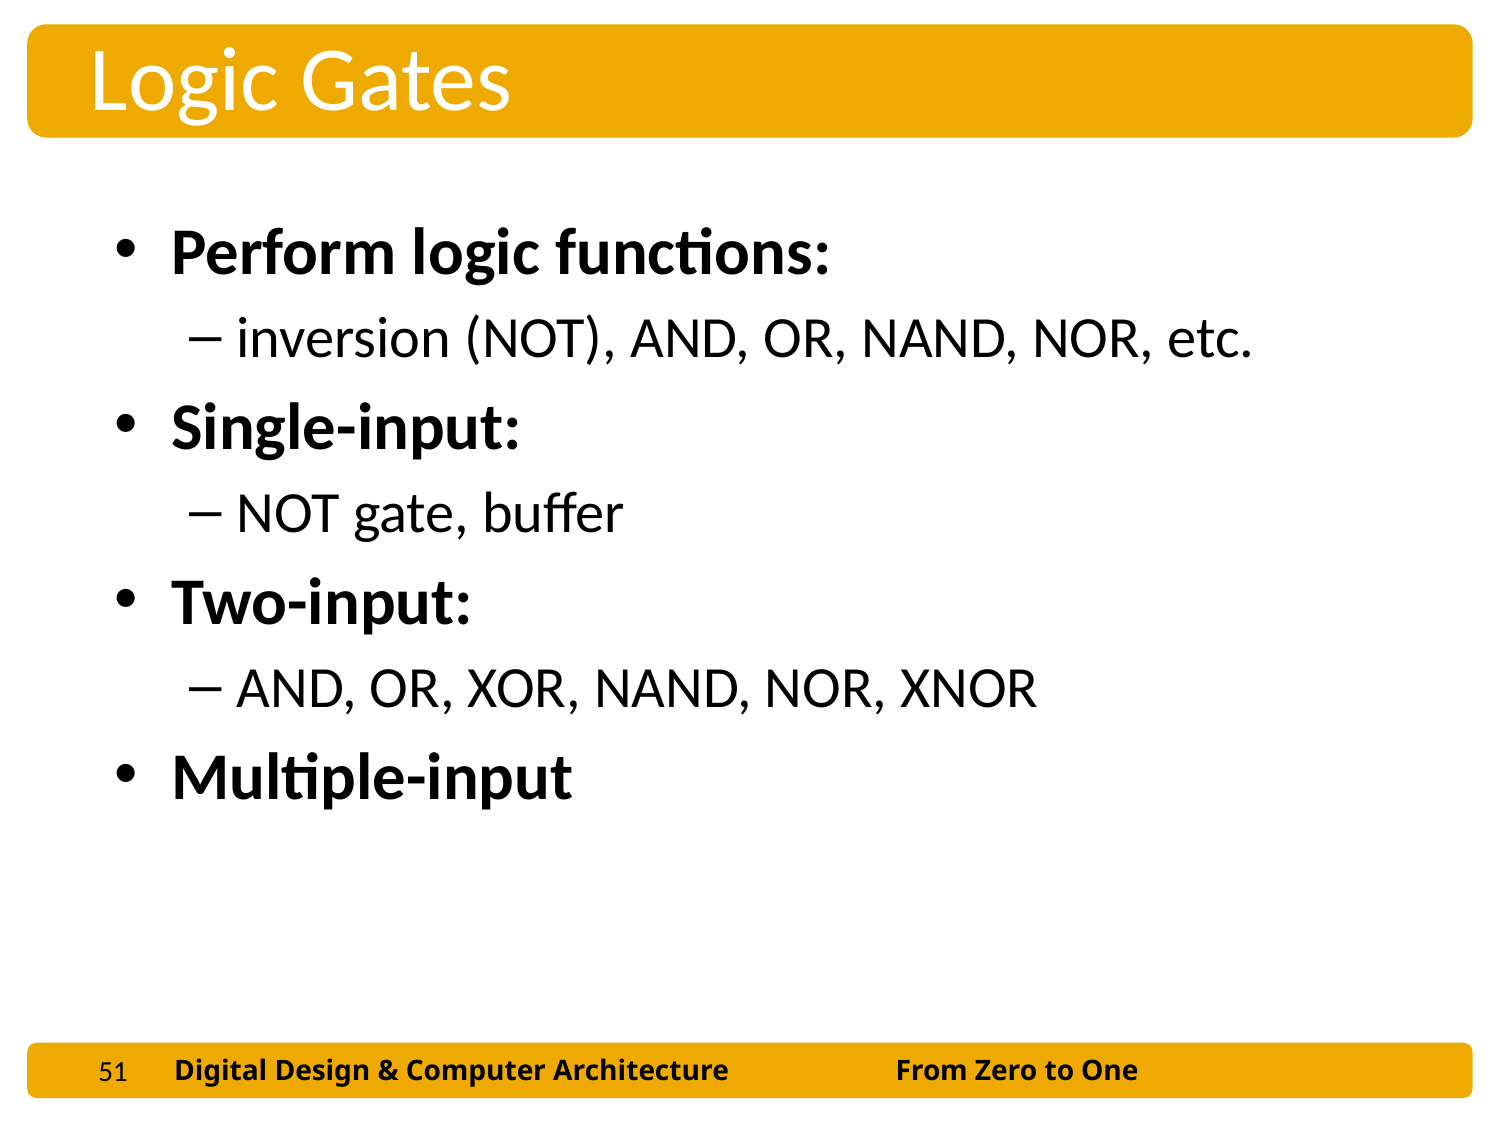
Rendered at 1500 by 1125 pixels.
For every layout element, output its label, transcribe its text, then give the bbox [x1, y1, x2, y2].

text_box Logic Gates [75, 11, 1375, 136]
slide_number 51 [0, 1044, 143, 1096]
list Perform logic functions: inversion (NOT), AND, OR, NAND, NOR, etc. Single-input: NOT gate, buffer Two-input: AND, OR, XOR, NAND, NOR, XNOR Multiple-input [99, 200, 1450, 943]
